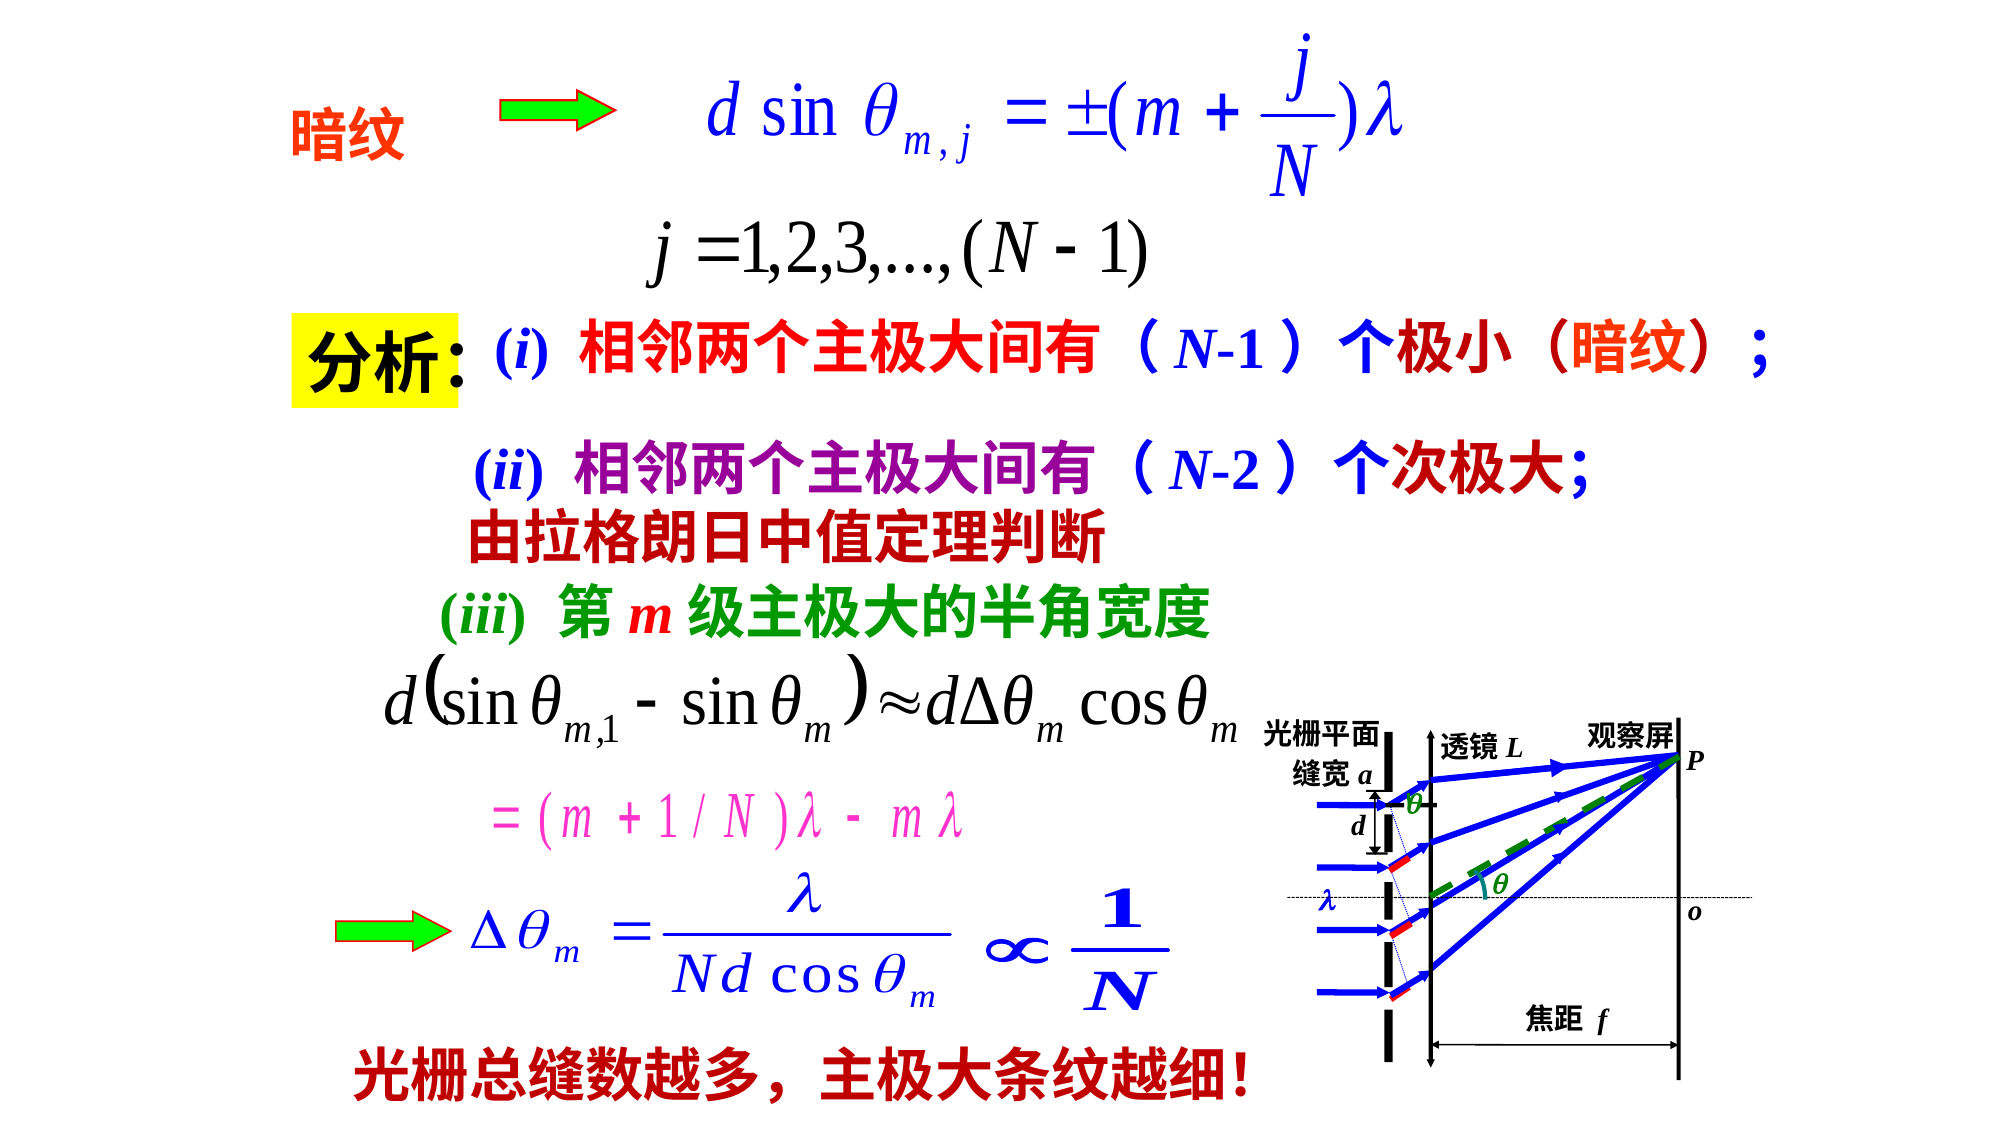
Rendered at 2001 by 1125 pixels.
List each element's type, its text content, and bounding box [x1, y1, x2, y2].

text_box 分析： [291, 313, 459, 408]
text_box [971, 868, 1183, 1021]
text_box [694, 11, 1422, 209]
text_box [629, 202, 1164, 305]
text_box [372, 654, 1250, 761]
text_box (i) 相邻两个主极大间有（N-1）个极小（暗纹）； [479, 303, 1787, 388]
text_box (iii) 第m级主极大的半角宽度 [424, 567, 1375, 653]
text_box 由拉格朗日中值定理判断 [450, 493, 1164, 567]
text_box [335, 911, 451, 951]
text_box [458, 858, 963, 1017]
text_box [500, 90, 616, 130]
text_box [1261, 713, 1754, 1080]
text_box 暗纹 [274, 90, 422, 176]
text_box (ii) 相邻两个主极大间有（N-2）个次极大； [458, 424, 1636, 580]
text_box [479, 776, 985, 861]
text_box 光栅总缝数越多，主极大条纹越细！ [337, 1030, 1378, 1115]
